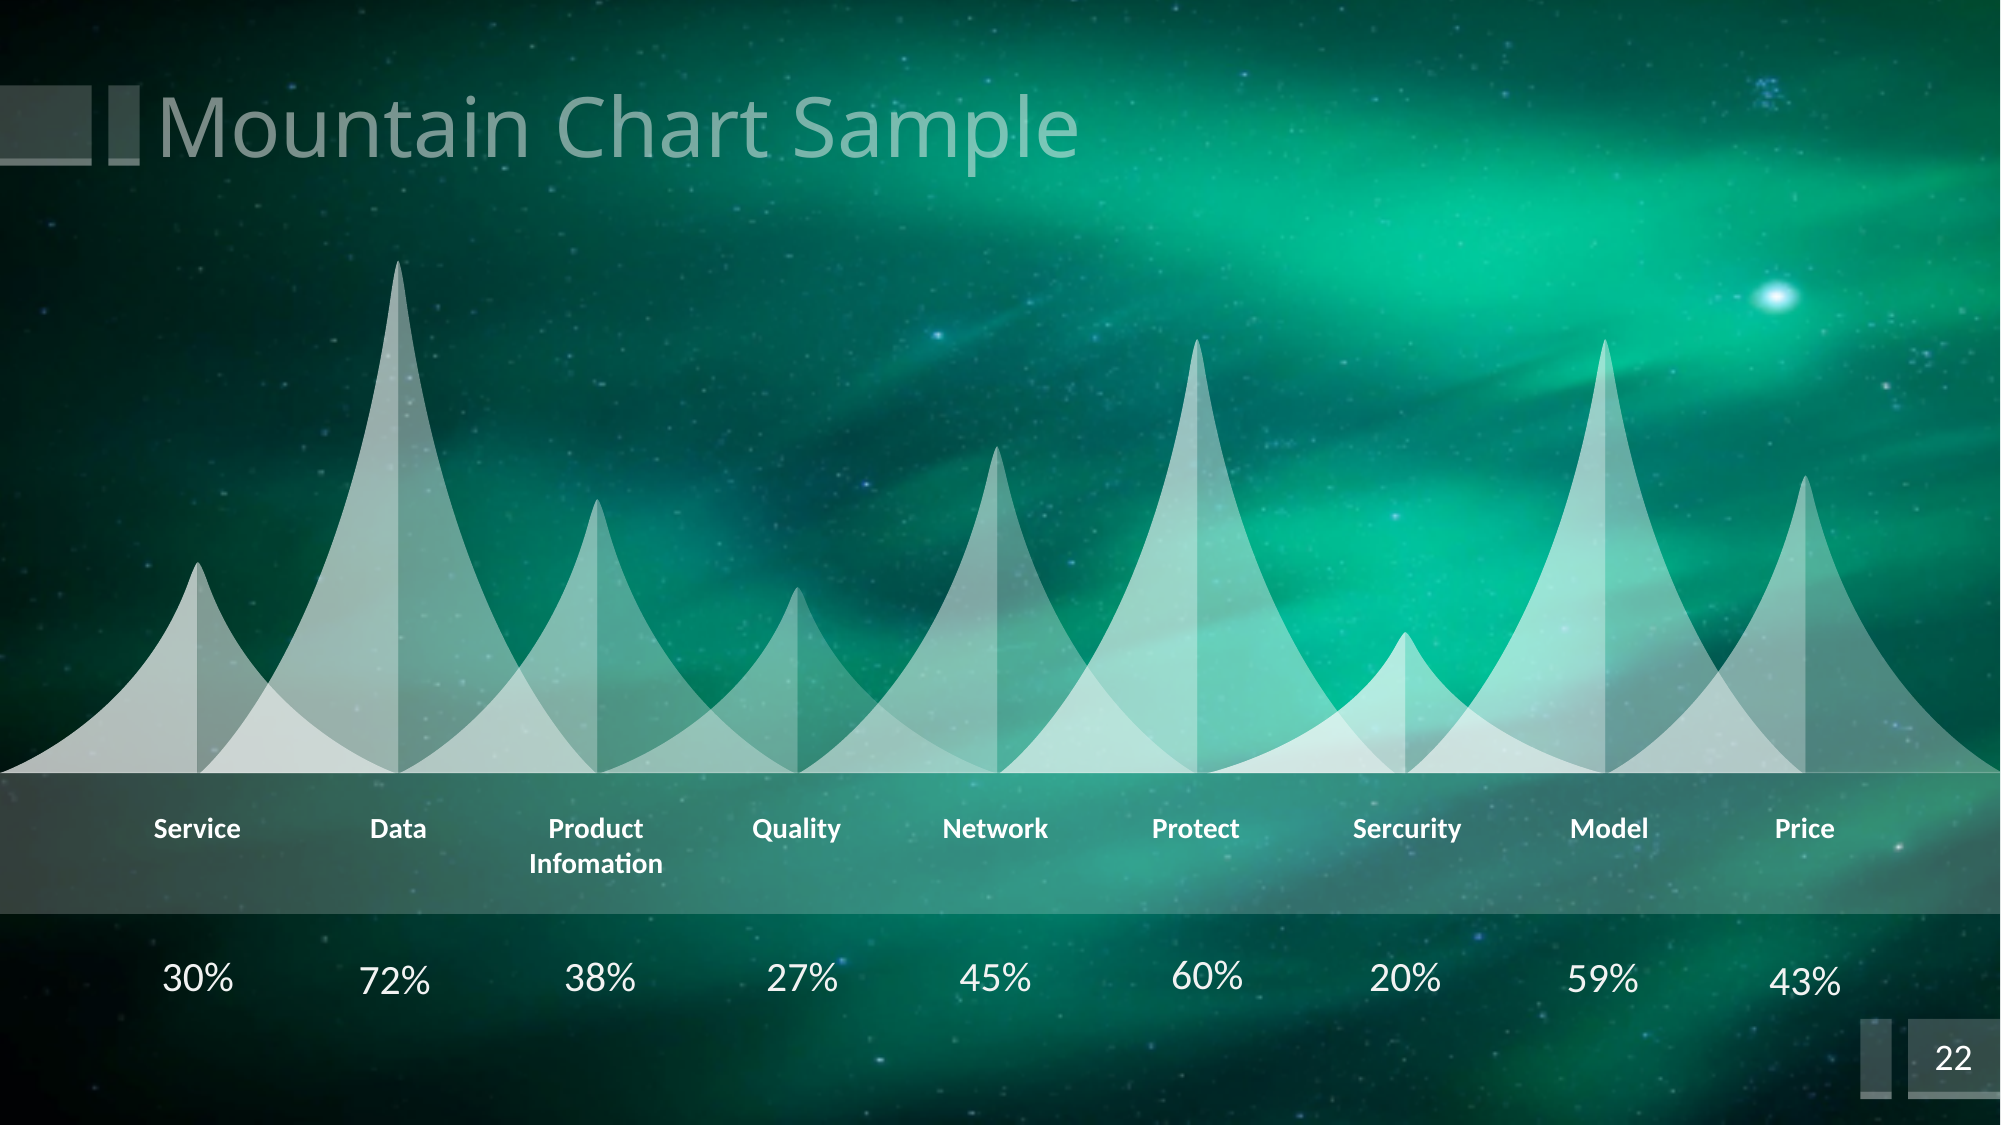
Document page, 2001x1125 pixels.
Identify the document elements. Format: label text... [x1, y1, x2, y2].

text_box 43% [1754, 946, 1857, 1011]
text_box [0, 562, 199, 774]
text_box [1407, 339, 1803, 774]
text_box Protect [1137, 801, 1256, 852]
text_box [600, 587, 798, 774]
text_box 38% [549, 942, 652, 1008]
text_box [1908, 1092, 2000, 1100]
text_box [1207, 632, 1407, 774]
text_box [0, 159, 92, 166]
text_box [999, 339, 1396, 774]
text_box Service [139, 801, 257, 852]
text_box Network [927, 801, 1064, 852]
picture [0, 0, 2001, 1125]
text_box [0, 774, 2000, 915]
text_box 20% [1354, 942, 1457, 1008]
text_box [108, 159, 139, 166]
text_box 60% [1156, 940, 1259, 1006]
text_box 59% [1551, 942, 1654, 1008]
text_box Data [355, 801, 443, 852]
title Mountain Chart Sample [139, 81, 1875, 180]
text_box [798, 446, 999, 774]
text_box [1608, 475, 2000, 774]
text_box 72% [343, 945, 446, 1011]
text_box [199, 260, 597, 774]
text_box Sercurity [1338, 801, 1477, 852]
text_box [1860, 1092, 1892, 1100]
text_box Quality [737, 801, 857, 852]
text_box Product Infomation [514, 801, 679, 887]
text_box Model [1555, 801, 1664, 852]
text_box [399, 499, 795, 774]
text_box 45% [944, 942, 1047, 1008]
text_box 30% [146, 942, 249, 1008]
text_box 27% [751, 942, 854, 1008]
text_box Price [1760, 801, 1851, 852]
